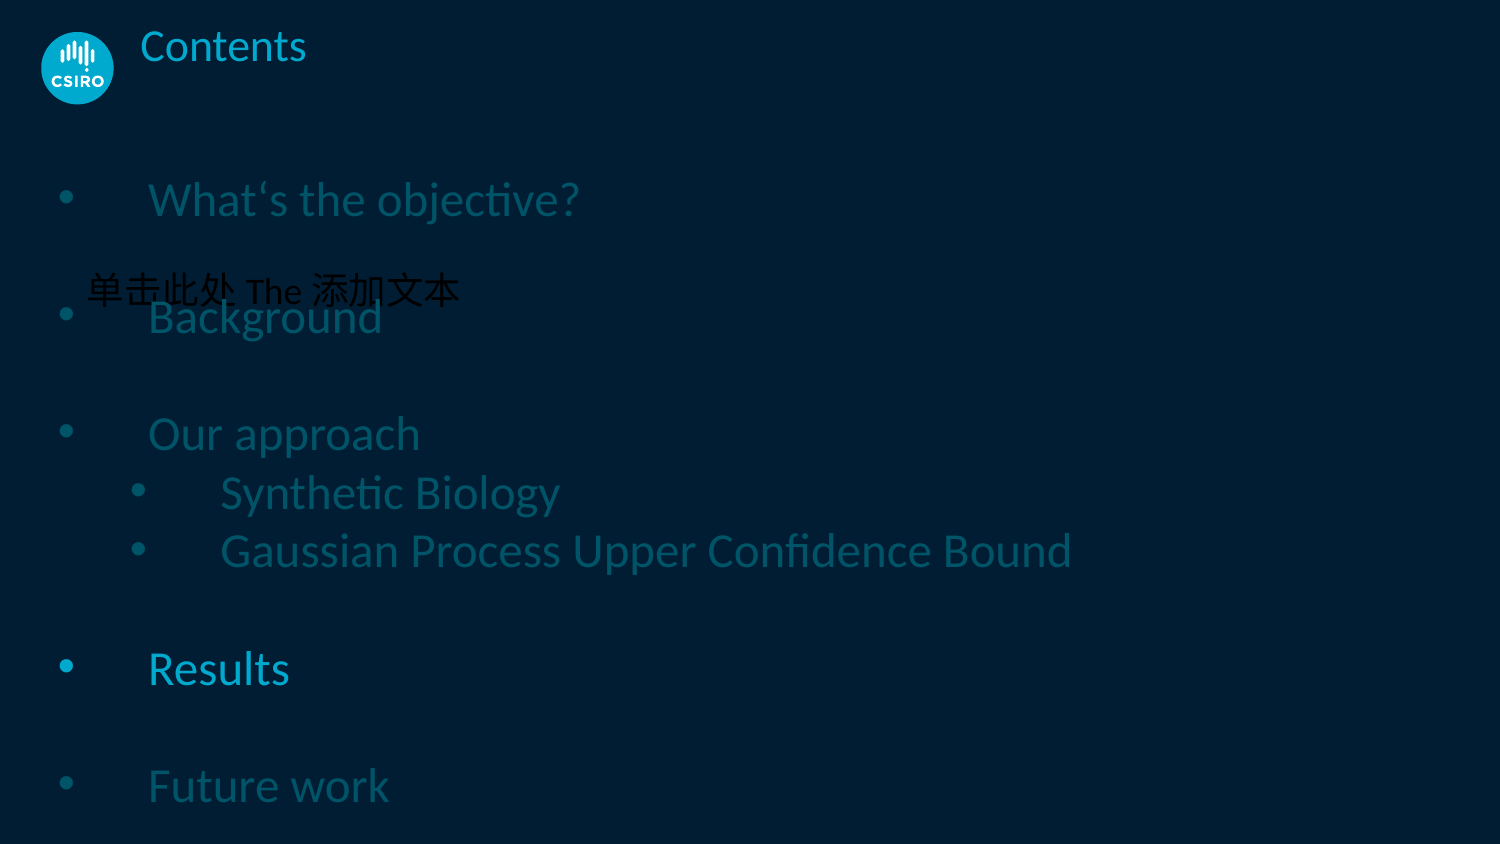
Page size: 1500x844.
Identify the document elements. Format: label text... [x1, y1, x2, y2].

text_box What‘s the objective? Background Our approach Synthetic Biology Gaussian Process Upper Confidence Bound Results Future work [57, 167, 1500, 844]
title Contents [140, 16, 1500, 122]
